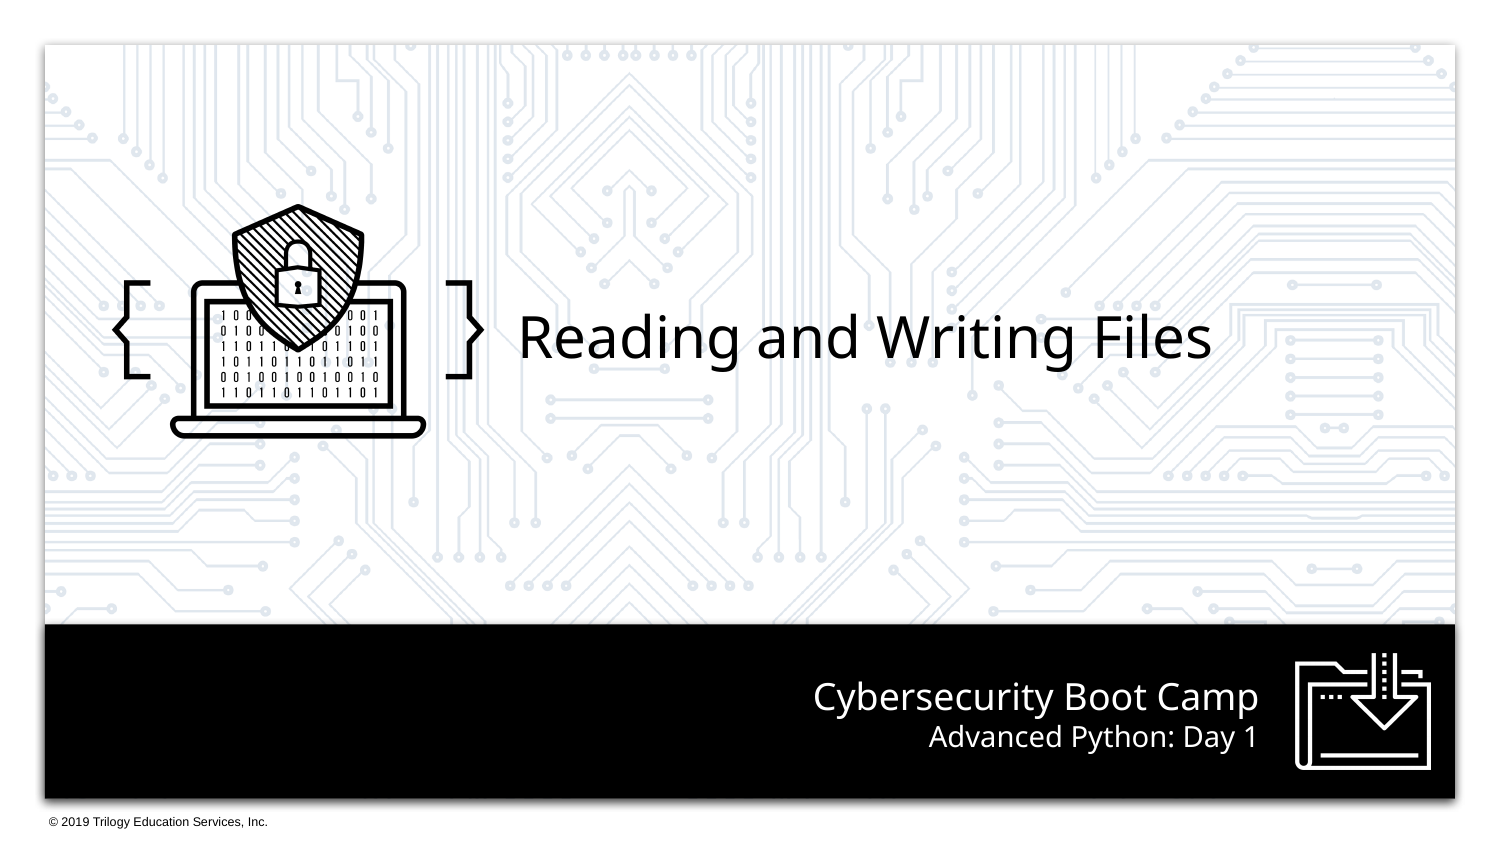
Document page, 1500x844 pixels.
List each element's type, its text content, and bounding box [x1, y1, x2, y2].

picture [45, 45, 1455, 300]
title Advanced Python: Day 1 [86, 708, 1456, 761]
picture [45, 505, 1455, 624]
picture [1295, 653, 1431, 708]
title Reading and Writing Files [45, 300, 1455, 505]
picture [1295, 761, 1431, 770]
